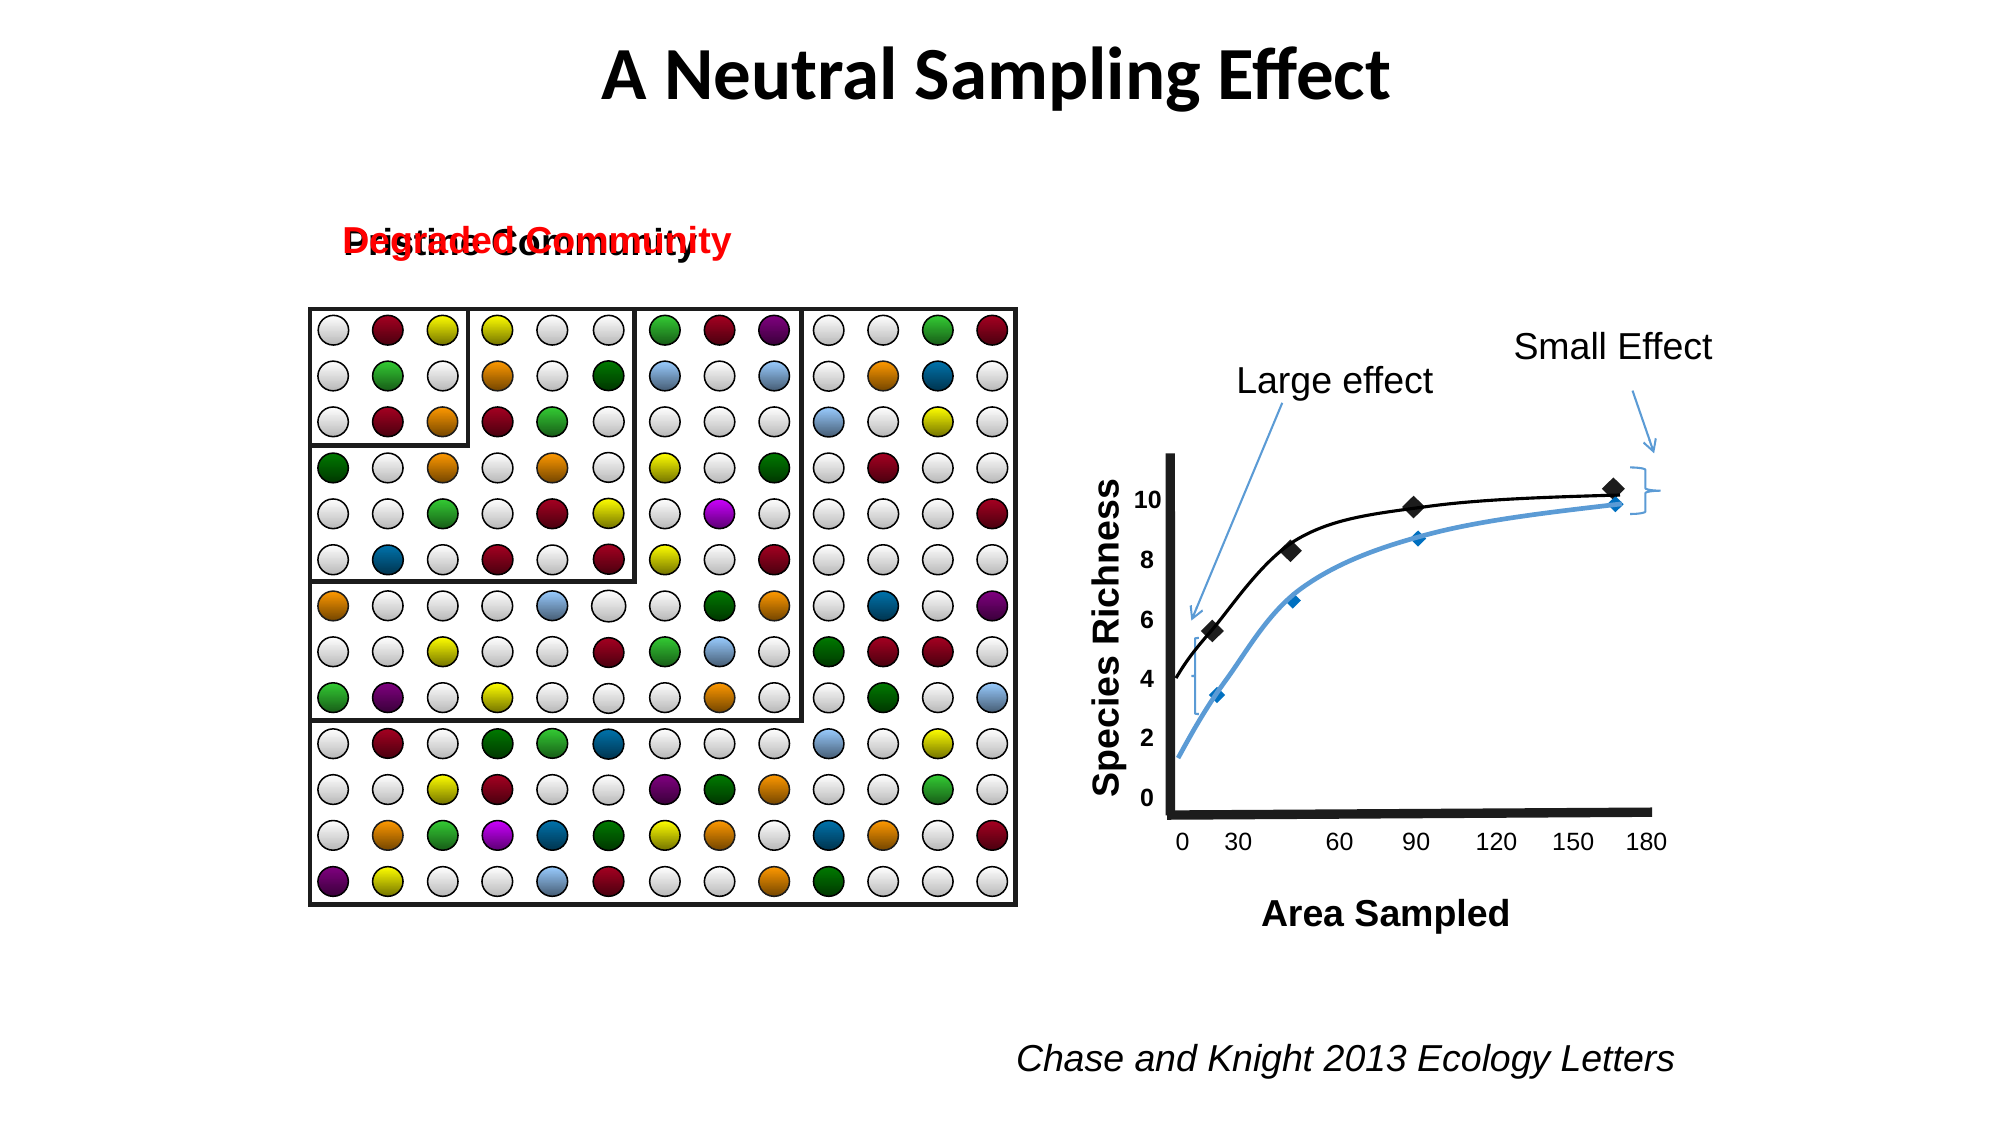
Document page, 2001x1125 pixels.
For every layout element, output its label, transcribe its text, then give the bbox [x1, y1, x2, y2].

text_box 6 [1140, 603, 1155, 634]
text_box A Neutral Sampling Effect [322, 17, 1673, 205]
text_box [1630, 466, 1661, 516]
text_box [1607, 497, 1624, 513]
text_box Area Sampled [1246, 881, 1739, 942]
text_box 8 [1140, 543, 1155, 574]
text_box [1175, 494, 1621, 679]
text_box [1177, 503, 1622, 759]
text_box Large effect [1221, 348, 1449, 409]
text_box [1191, 670, 1199, 716]
text_box 4 [1140, 663, 1155, 694]
text_box 0 30 60 90 120 150 180 [1160, 817, 1683, 863]
text_box Degraded Community [327, 208, 747, 269]
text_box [1632, 390, 1655, 454]
text_box Chase and Knight 2013 Ecology Letters [1001, 1026, 1691, 1087]
text_box 10 [1134, 483, 1162, 514]
text_box 0 [1140, 781, 1155, 812]
text_box [1204, 622, 1215, 634]
text_box 2 [1140, 721, 1155, 752]
text_box Species Richness [1073, 319, 1134, 813]
text_box [1194, 636, 1199, 649]
text_box Small Effect [1498, 314, 1728, 375]
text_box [1191, 402, 1283, 621]
text_box [1208, 686, 1219, 699]
text_box [1605, 480, 1622, 494]
text_box [310, 309, 1016, 905]
text_box [1405, 498, 1421, 508]
